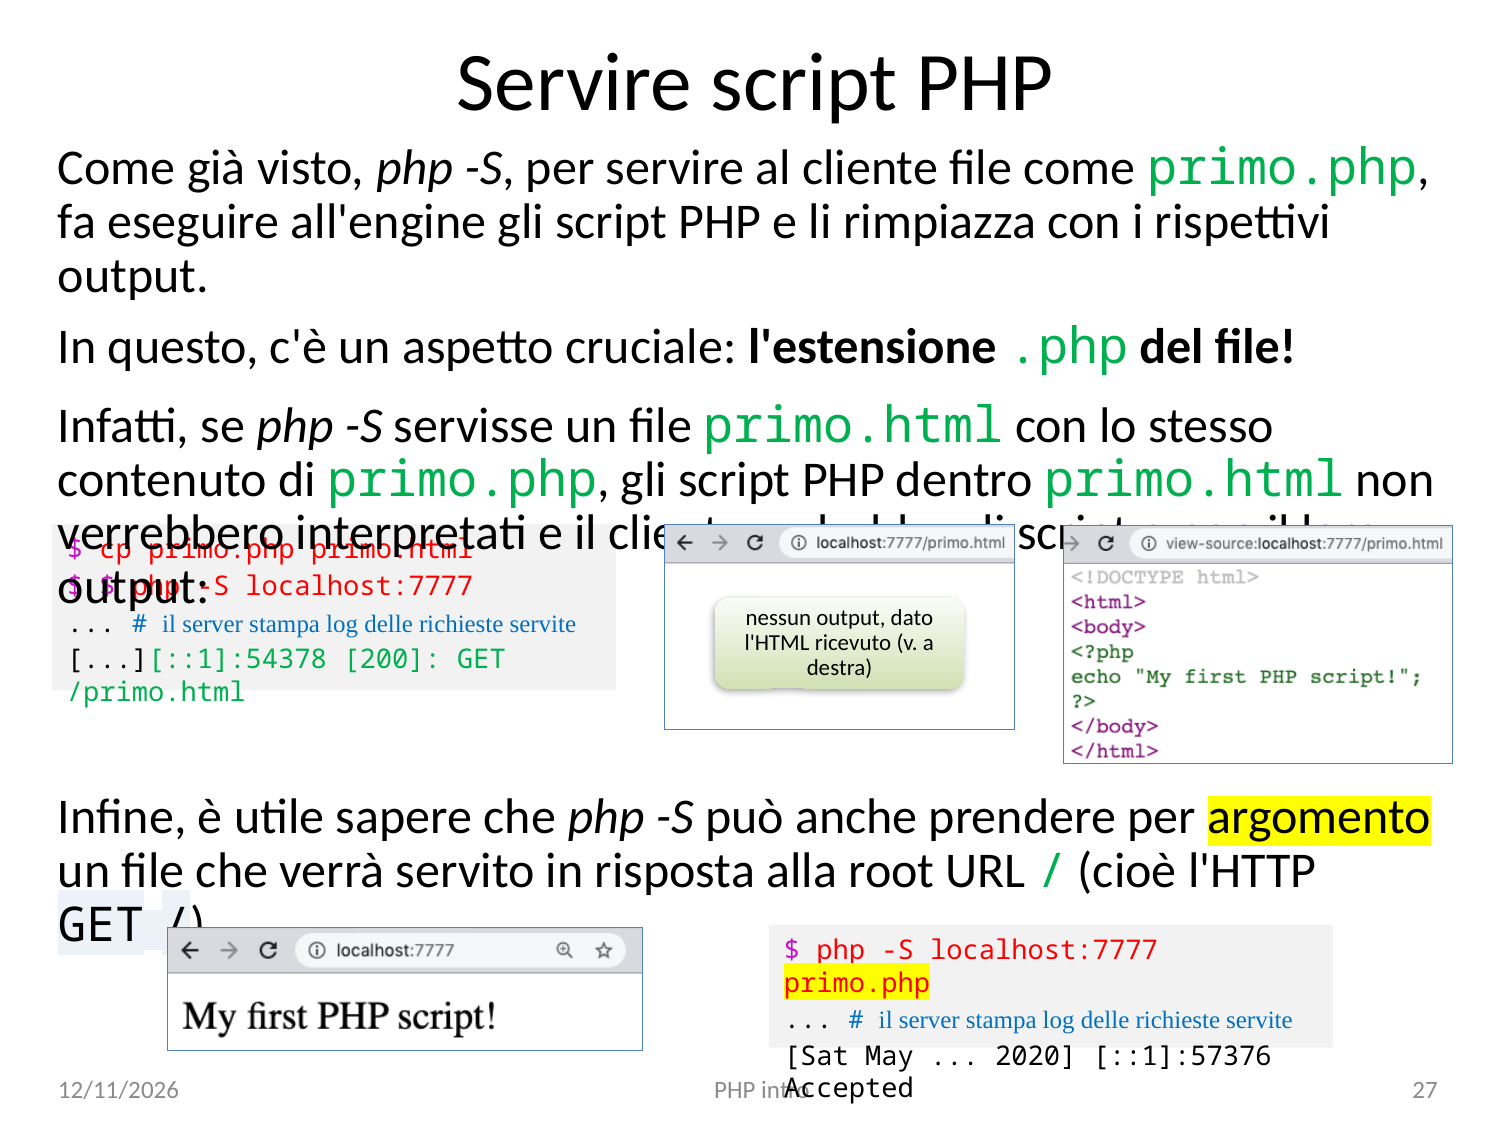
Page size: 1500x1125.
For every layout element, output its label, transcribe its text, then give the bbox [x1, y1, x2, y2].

text_box Infine, è utile sapere che php -S può anche prendere per argomento un file che verrà servito in risposta alla root URL / (cioè l'HTTP GET /) [42, 782, 1480, 910]
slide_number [42, 1058, 393, 1119]
slide_number 27 [1103, 1058, 1453, 1119]
text_box $ php -S localhost:7777 primo.php ... # il server stampa log delle richieste servite [Sat May ... 2020] [::1]:57376 Accepted [768, 925, 1333, 1048]
picture [664, 524, 1015, 731]
picture [1062, 524, 1454, 764]
footer PHP intro [524, 1058, 1000, 1119]
text_box Come già visto, php -S, per servire al cliente file come primo.php, fa eseguire all'engine gli script PHP e li rimpiazza con i rispettivi output. In questo, c'è un aspetto cruciale: l'estensione .php del file! Infatti, se php -S servisse un file primo.html con lo stesso contenuto di primo.php, gli script PHP dentro primo.html non verrebbero interpretati e il cliente vedrebbe gli script e non il loro output: [42, 133, 1480, 518]
picture [167, 927, 643, 1051]
title Servire script PHP [52, 11, 1460, 133]
text_box $ cp primo.php primo.html $ $ php -S localhost:7777 ... # il server stampa log delle richieste servite [...][::1]:54378 [200]: GET /primo.html [51, 524, 616, 691]
